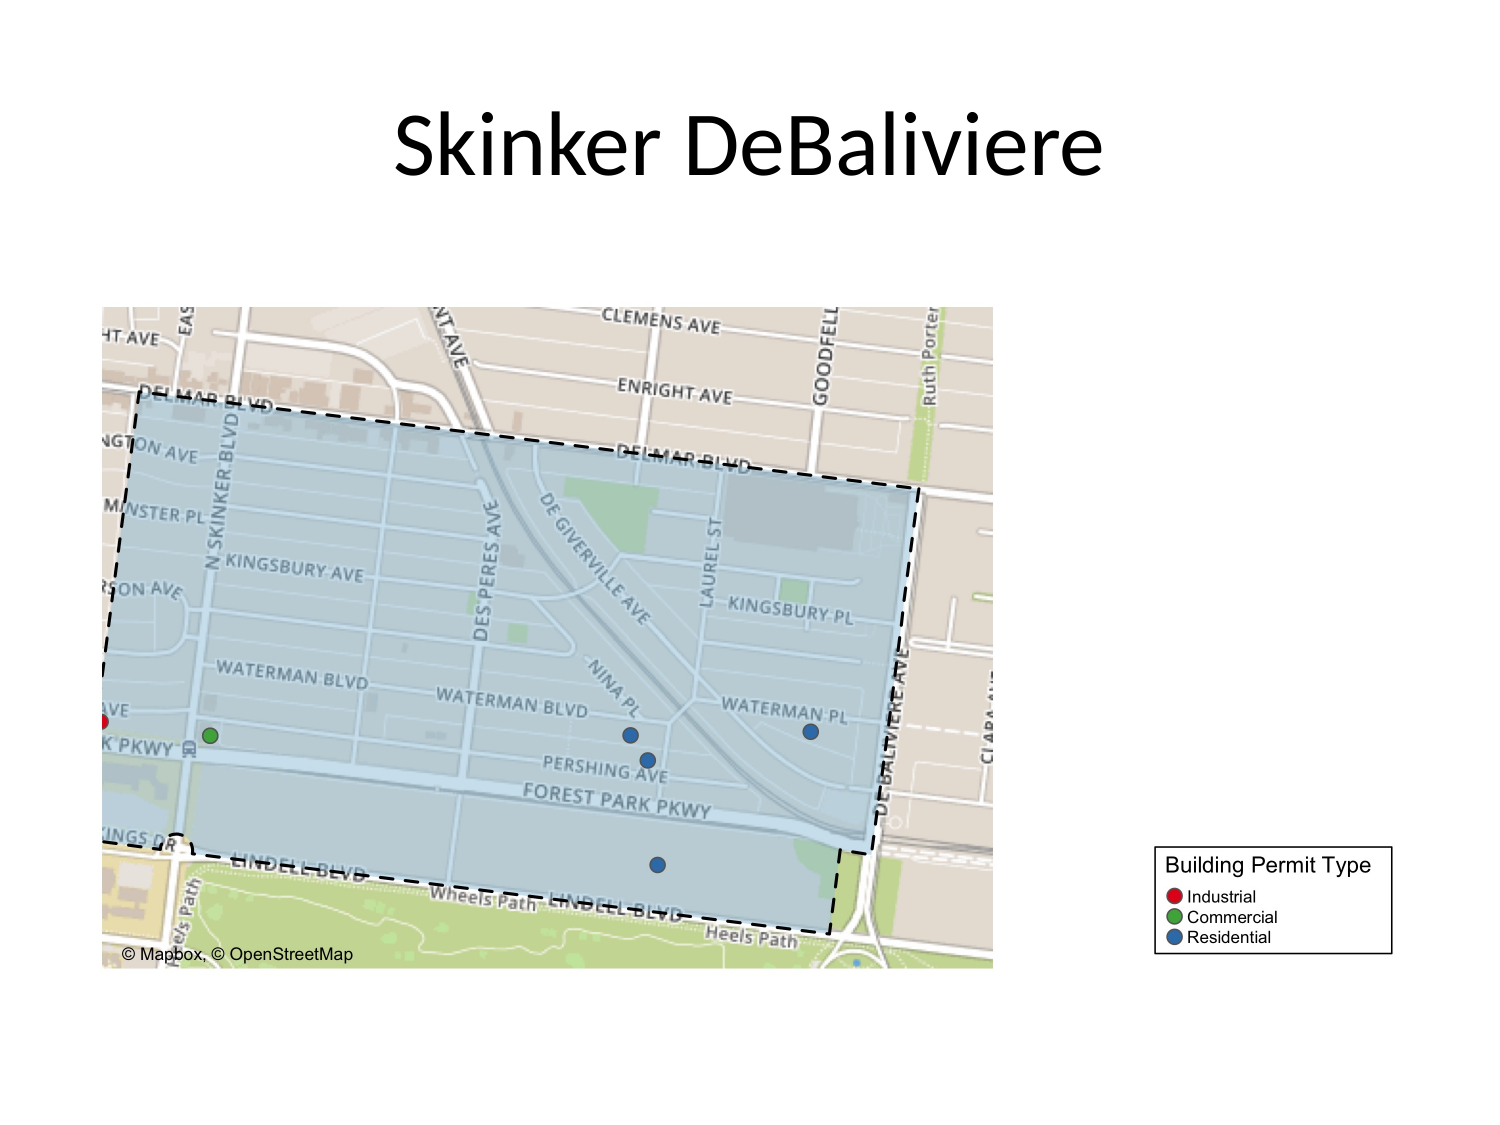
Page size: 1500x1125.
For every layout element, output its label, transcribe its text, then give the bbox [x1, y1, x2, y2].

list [74, 262, 1426, 1013]
title Skinker DeBaliviere [75, 45, 1425, 233]
